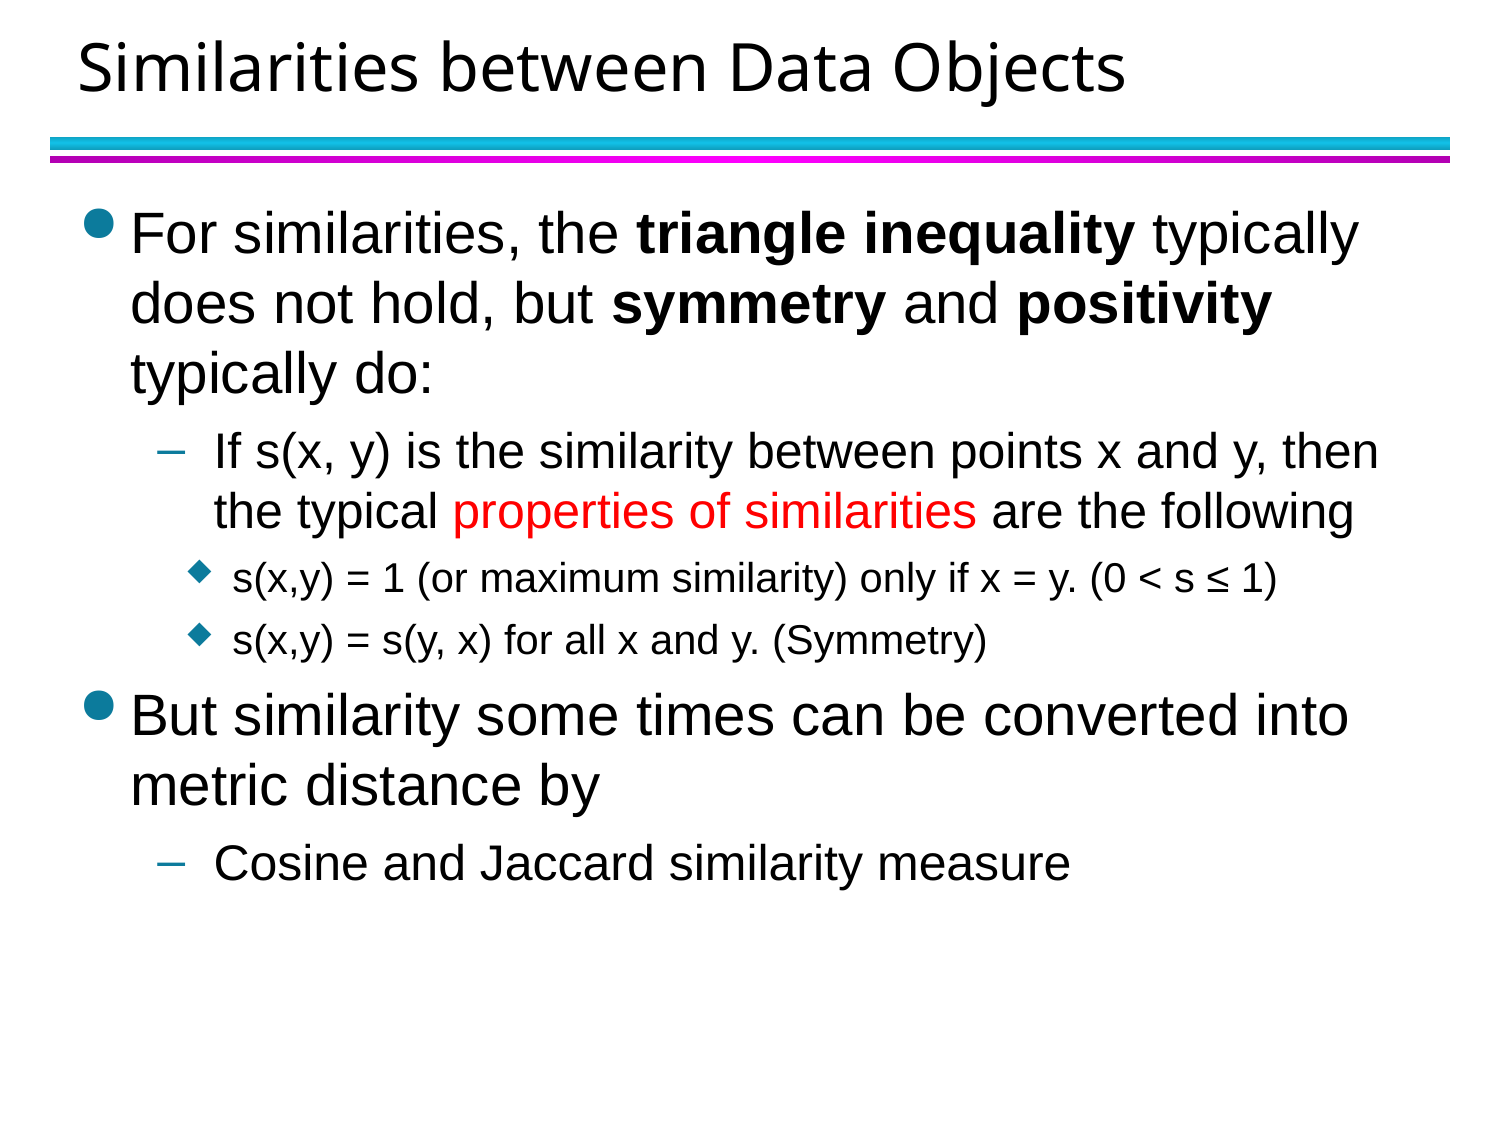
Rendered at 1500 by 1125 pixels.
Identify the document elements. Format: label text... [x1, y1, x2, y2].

title Similarities between Data Objects [62, 24, 1421, 113]
list For similarities, the triangle inequality typically does not hold, but symmetry and positivity typically do: If s(x, y) is the similarity between points x and y, then the typical properties of similarities are the following s(x,y) = 1 (or maximum similarity) only if x = y. (0 < s ≤ 1) s(x,y) = s(y, x) for all x and y. (Symmetry) But similarity some times can be converted into metric distance by Cosine and Jaccard similarity measure [67, 187, 1432, 1038]
